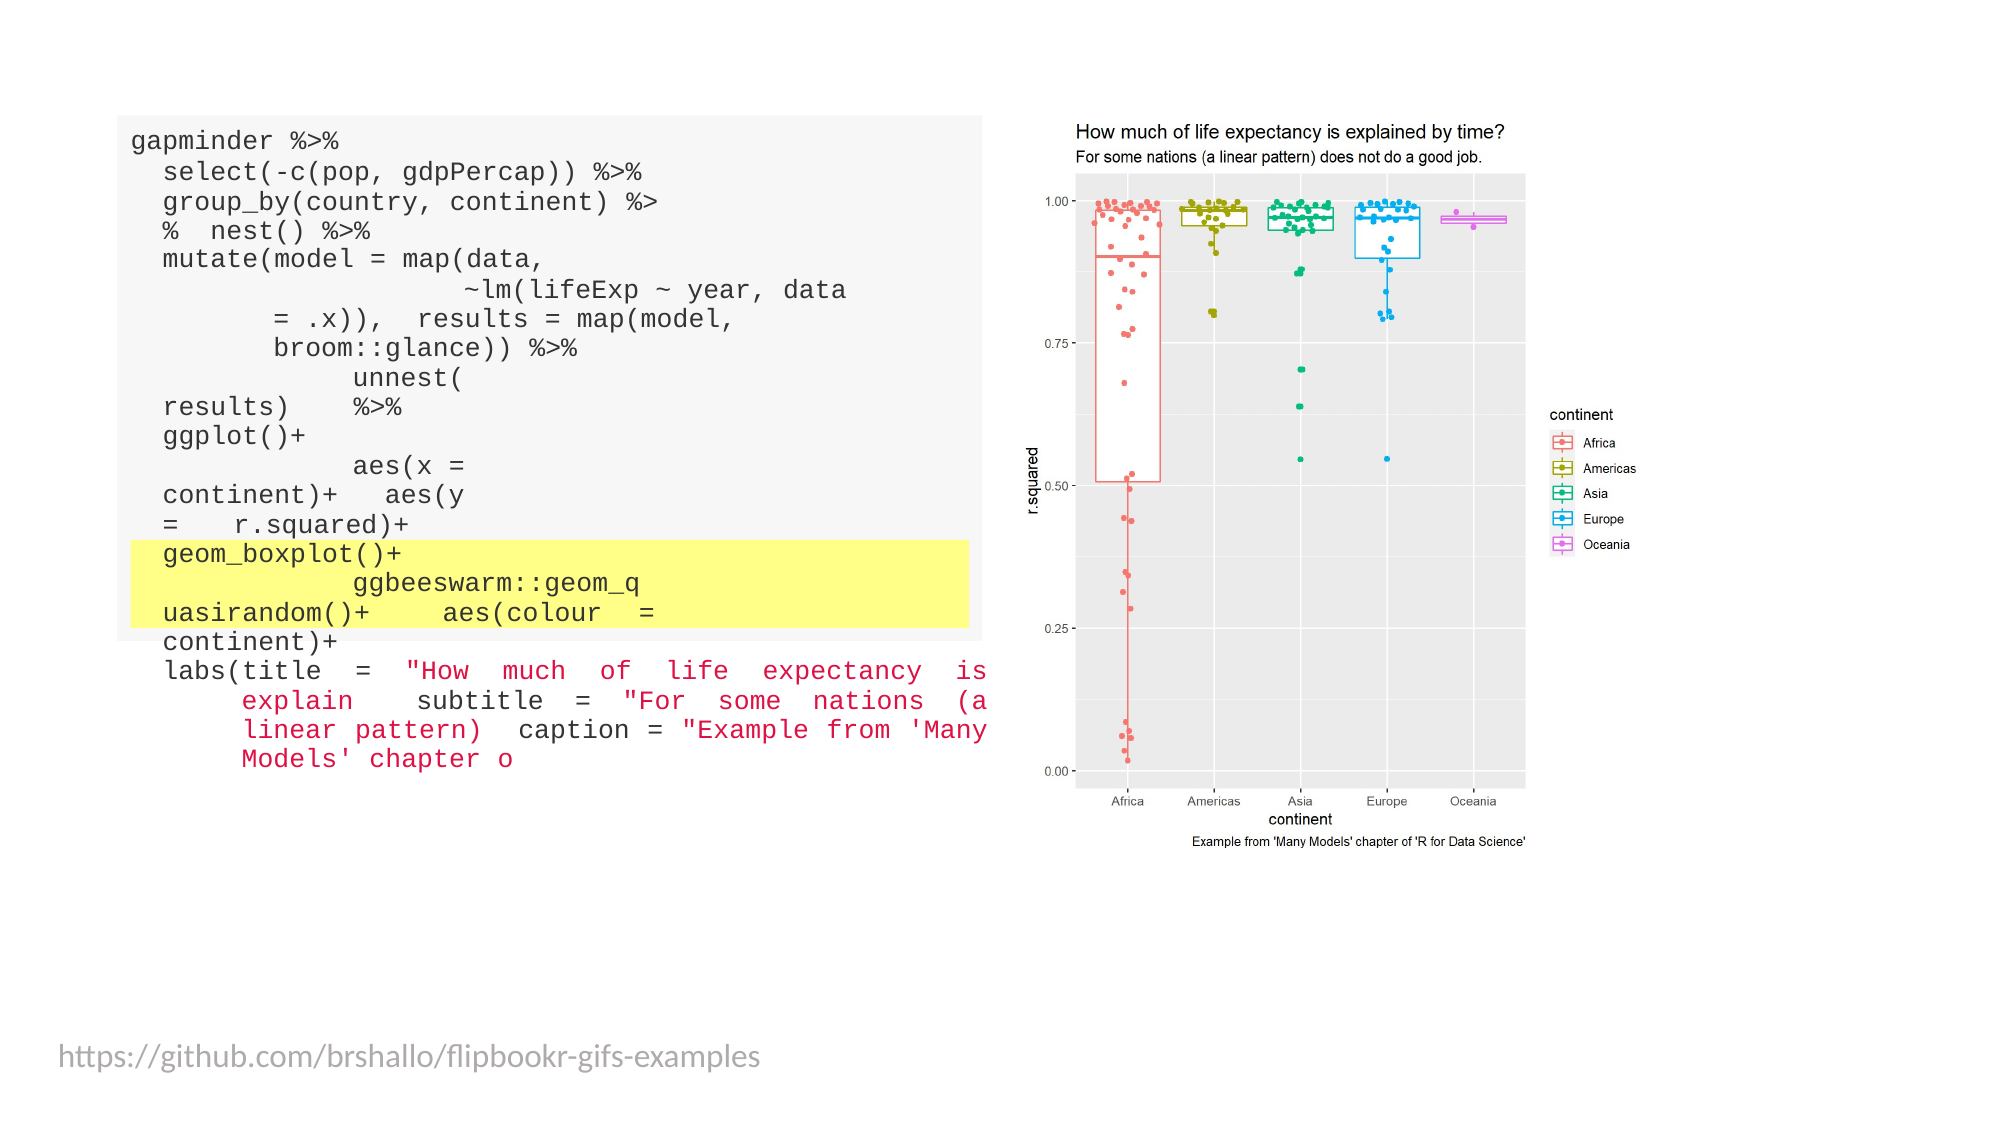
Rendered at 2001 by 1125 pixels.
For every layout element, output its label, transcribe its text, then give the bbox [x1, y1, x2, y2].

text_box [1025, 124, 1636, 848]
text_box https://github.com/brshallo/flipbookr-gifs-examples [43, 1026, 979, 1093]
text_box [117, 115, 983, 641]
text_box gapminder %>% select(-c(pop, gdpPercap)) %>% group_by(country, continent) %>% nest() %>% mutate(model = map(data, ~lm(lifeExp ~ year, data = .x)), results = map(model, broom::glance)) %>% unnest(results) %>% ggplot()+ aes(x = continent)+ aes(y = r.squared)+ geom_boxplot()+ ggbeeswarm::geom_quasirandom()+ aes(colour = continent)+ labs(title = "How much of life expectancy is explain subtitle = "For some nations (a linear pattern) caption = "Example from 'Many Models' chapter o [128, 122, 990, 774]
